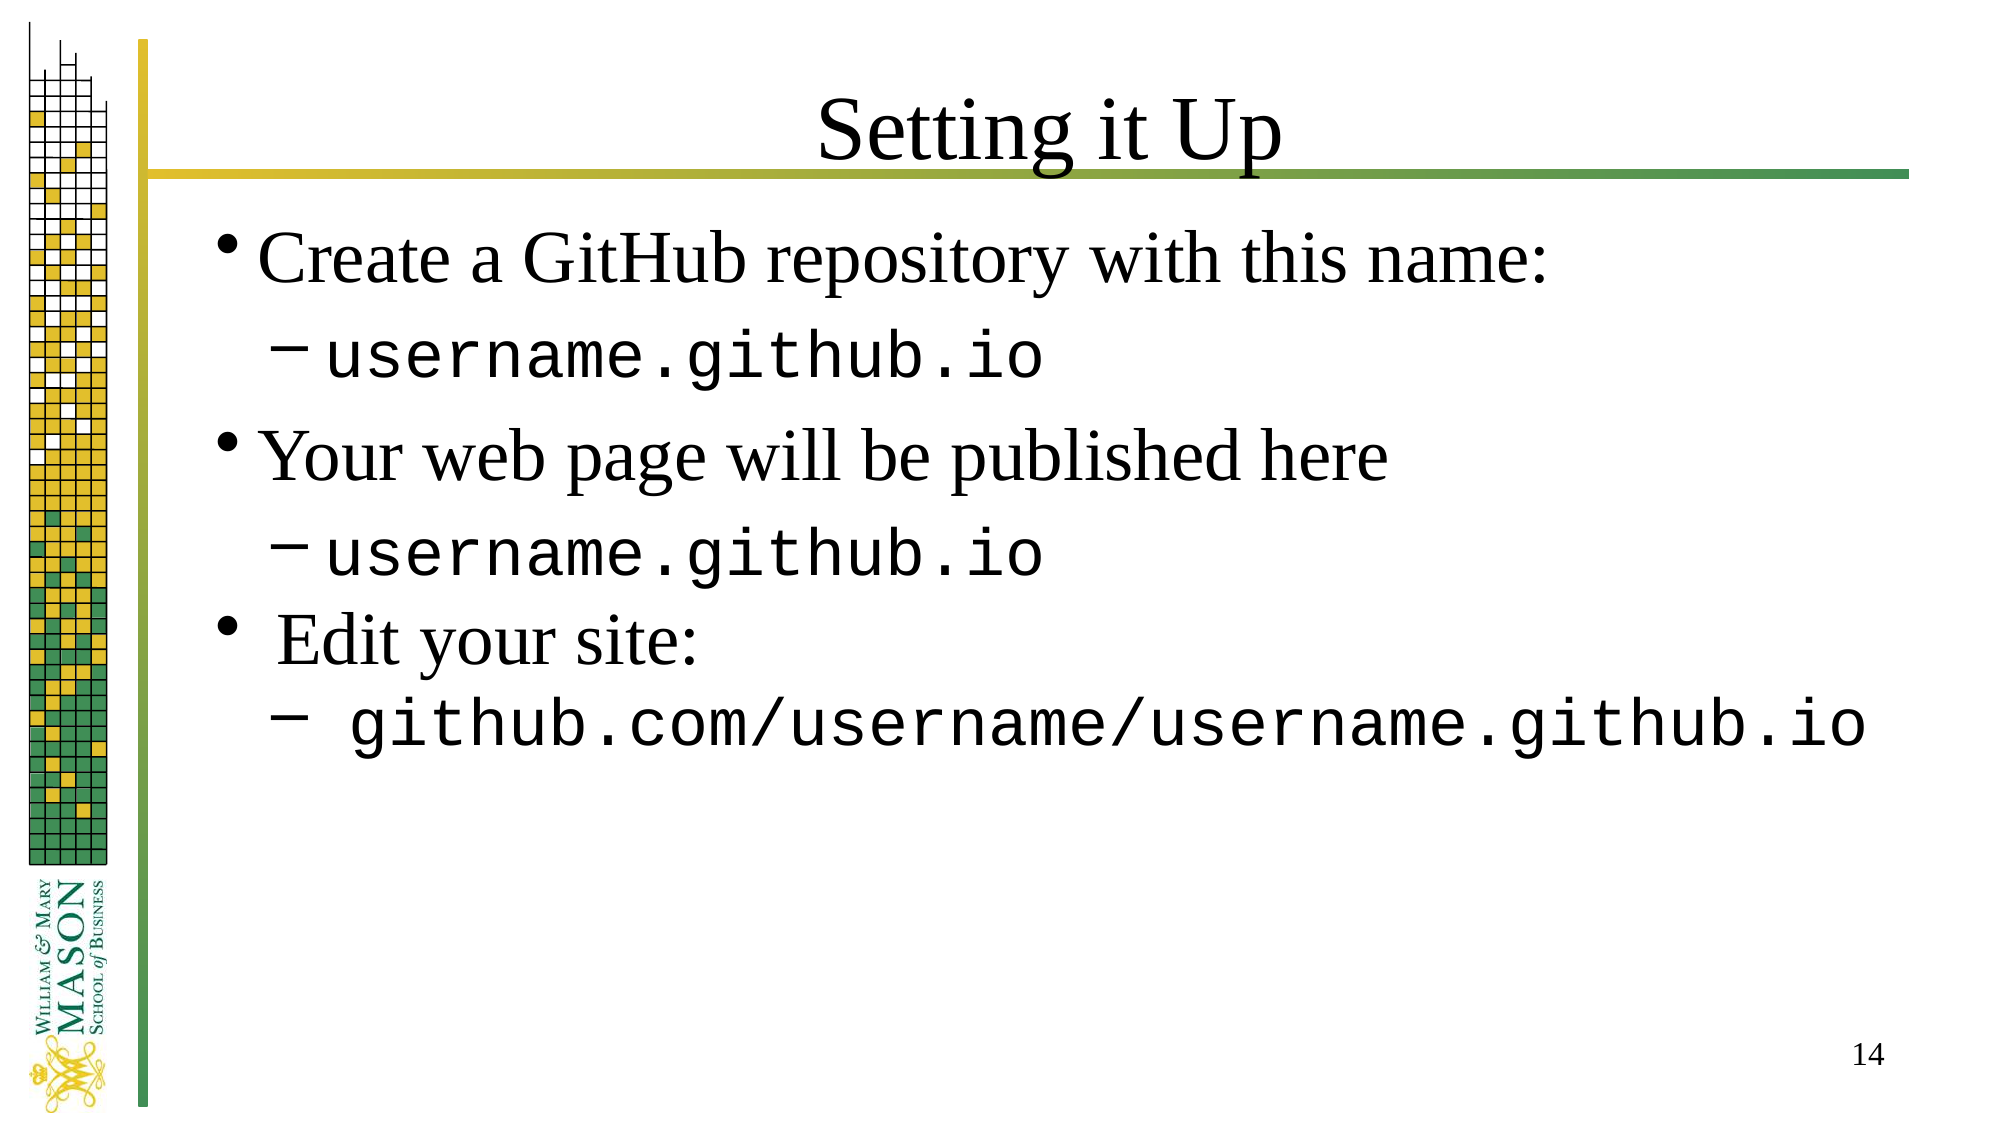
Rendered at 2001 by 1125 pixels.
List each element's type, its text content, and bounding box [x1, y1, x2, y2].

list Create a GitHub repository with this name: username.github.io Your web page will be published here username.github.io Edit your site: github.com/username/username.github.io [200, 200, 1900, 1005]
picture [29, 879, 107, 1113]
slide_number 14 [1398, 1024, 1901, 1103]
title Setting it Up [200, 45, 1900, 200]
